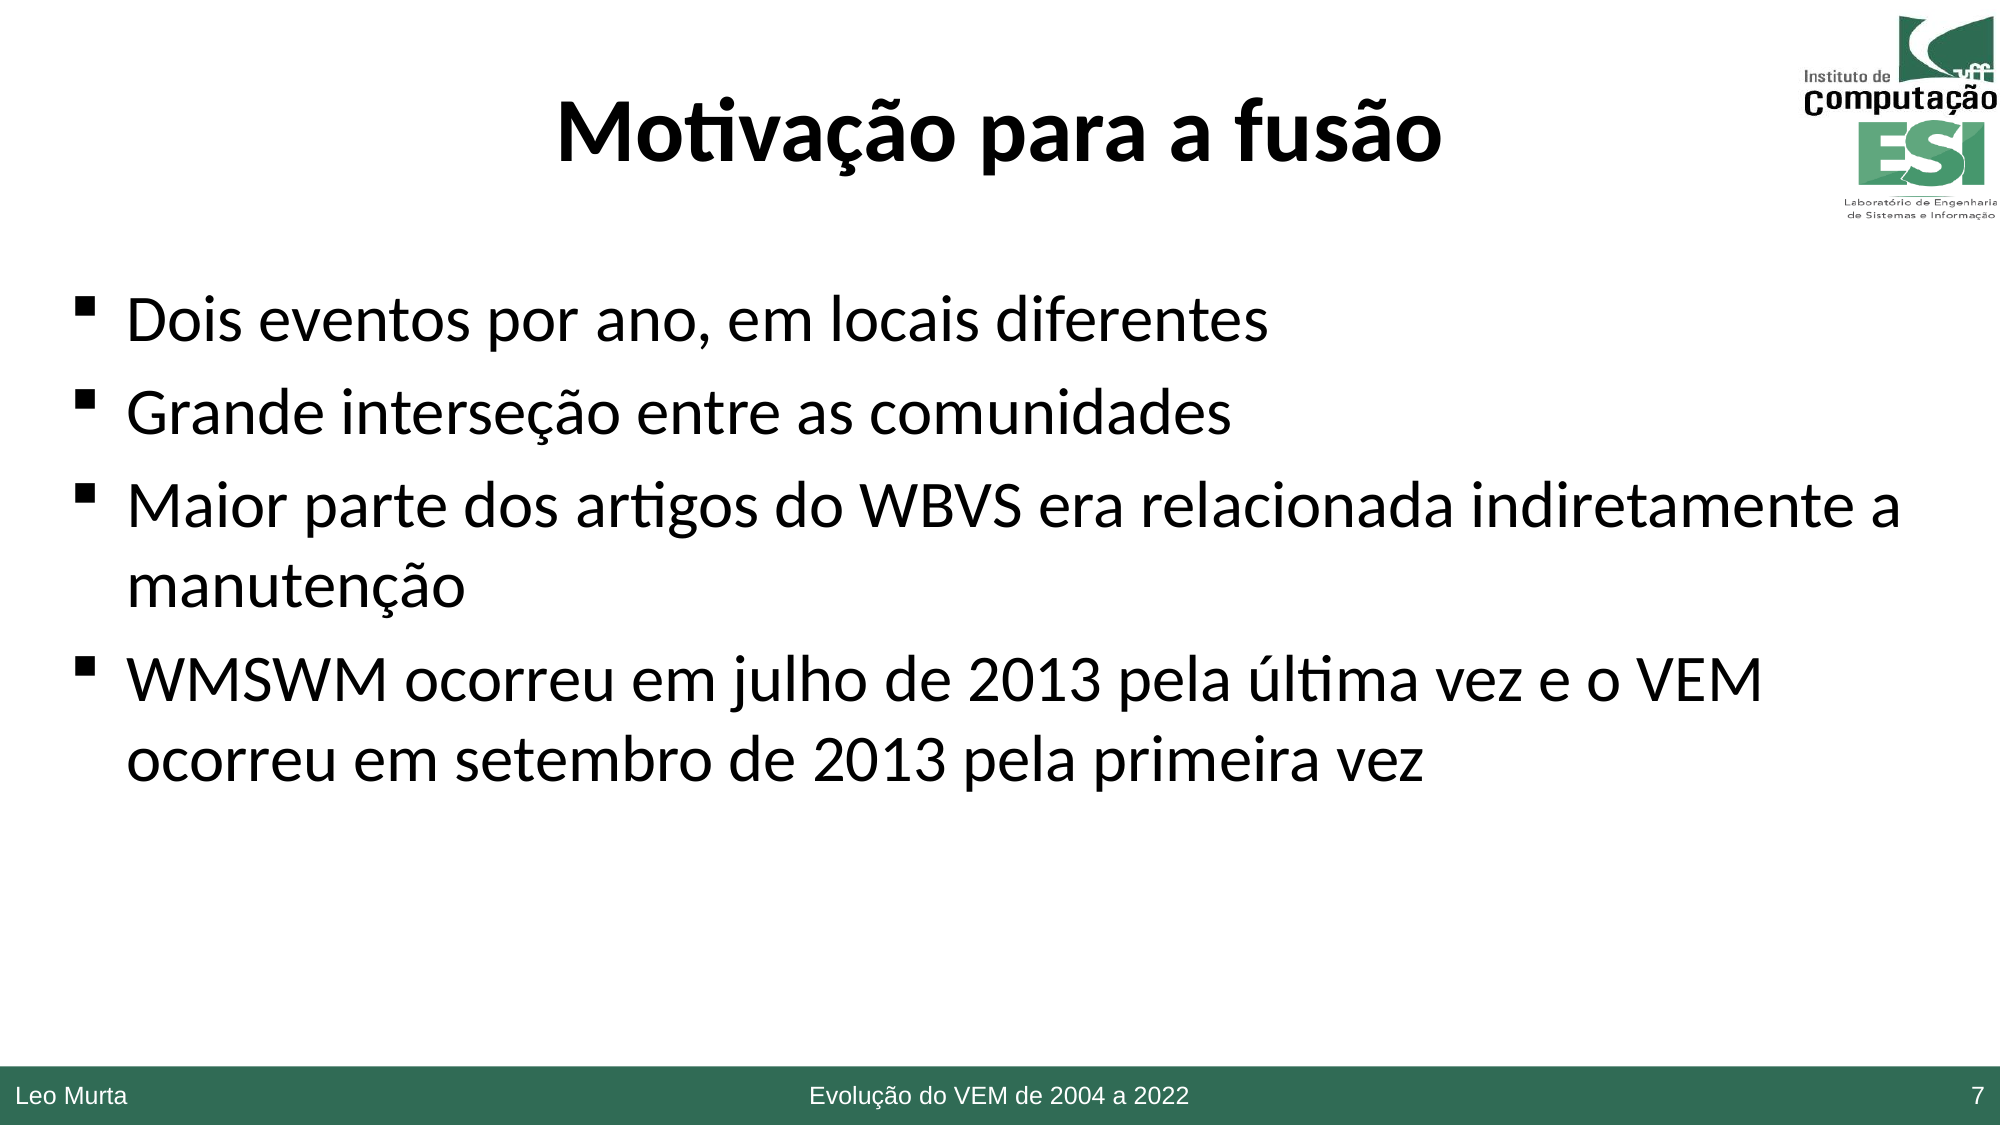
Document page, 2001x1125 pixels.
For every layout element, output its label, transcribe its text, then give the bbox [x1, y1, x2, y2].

slide_number Leo Murta [0, 1065, 467, 1125]
title Motivação para a fusão [200, 30, 1800, 219]
picture [1845, 120, 1997, 220]
footer Evolução do VEM de 2004 a 2022 [683, 1065, 1317, 1125]
list Dois eventos por ano, em locais diferentes Grande interseção entre as comunidades Maior parte dos artigos do WBVS era relacionada indiretamente a manutenção WMSWM ocorreu em julho de 2013 pela última vez e o VEM ocorreu em setembro de 2013 pela primeira vez [55, 267, 1945, 1024]
slide_number 7 [1533, 1065, 2000, 1125]
